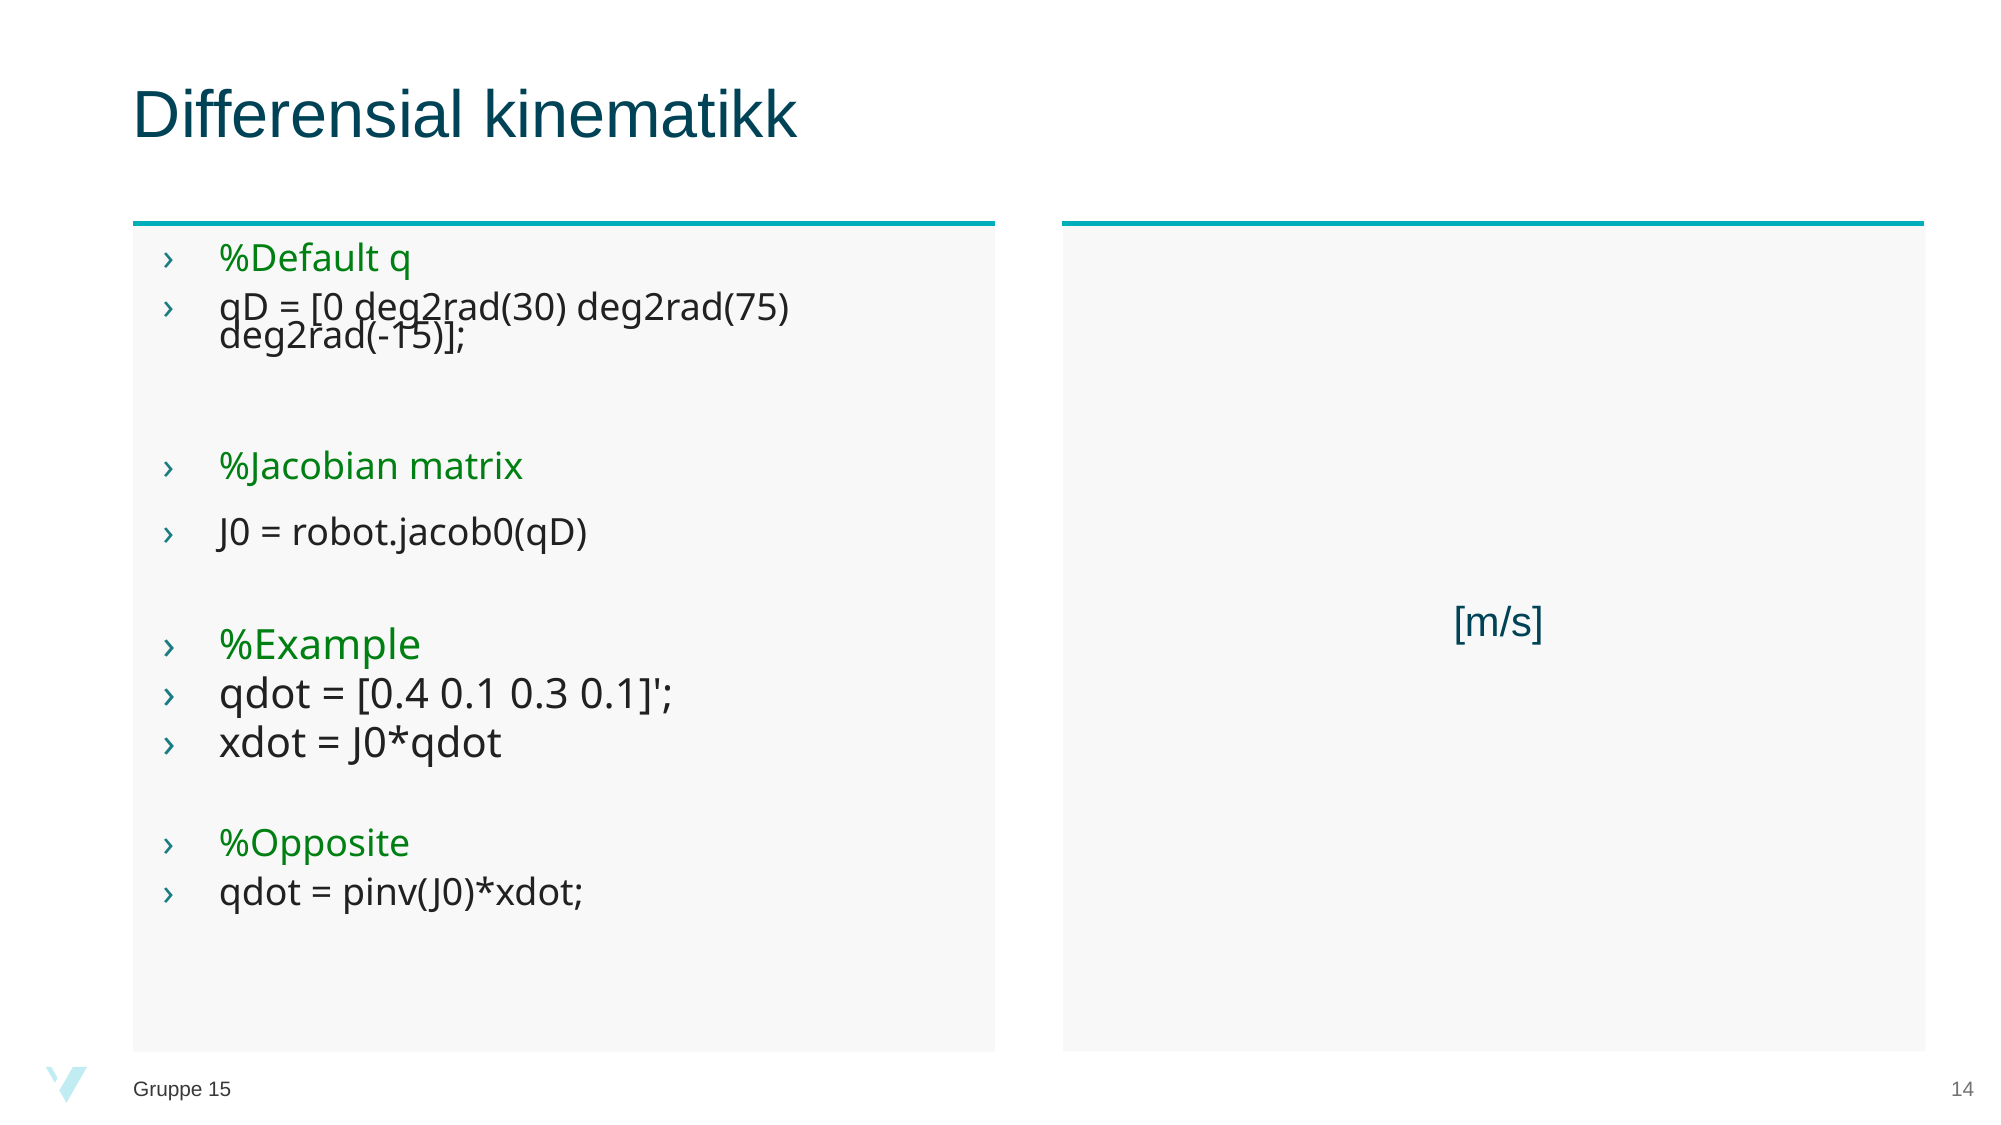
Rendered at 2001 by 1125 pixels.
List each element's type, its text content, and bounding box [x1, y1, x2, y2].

list %Default q qD = [0 deg2rad(30) deg2rad(75) deg2rad(-15)]; %Jacobian matrix J0 = robot.jacob0(qD) %Example qdot = [0.4 0.1 0.3 0.1]'; xdot = J0*qdot %Opposite qdot = pinv(J0)*xdot; [133, 221, 994, 1051]
title Differensial kinematikk [132, 0, 1926, 222]
footer Gruppe 15 [133, 1051, 1927, 1125]
slide_number 14 [1925, 1050, 2000, 1125]
